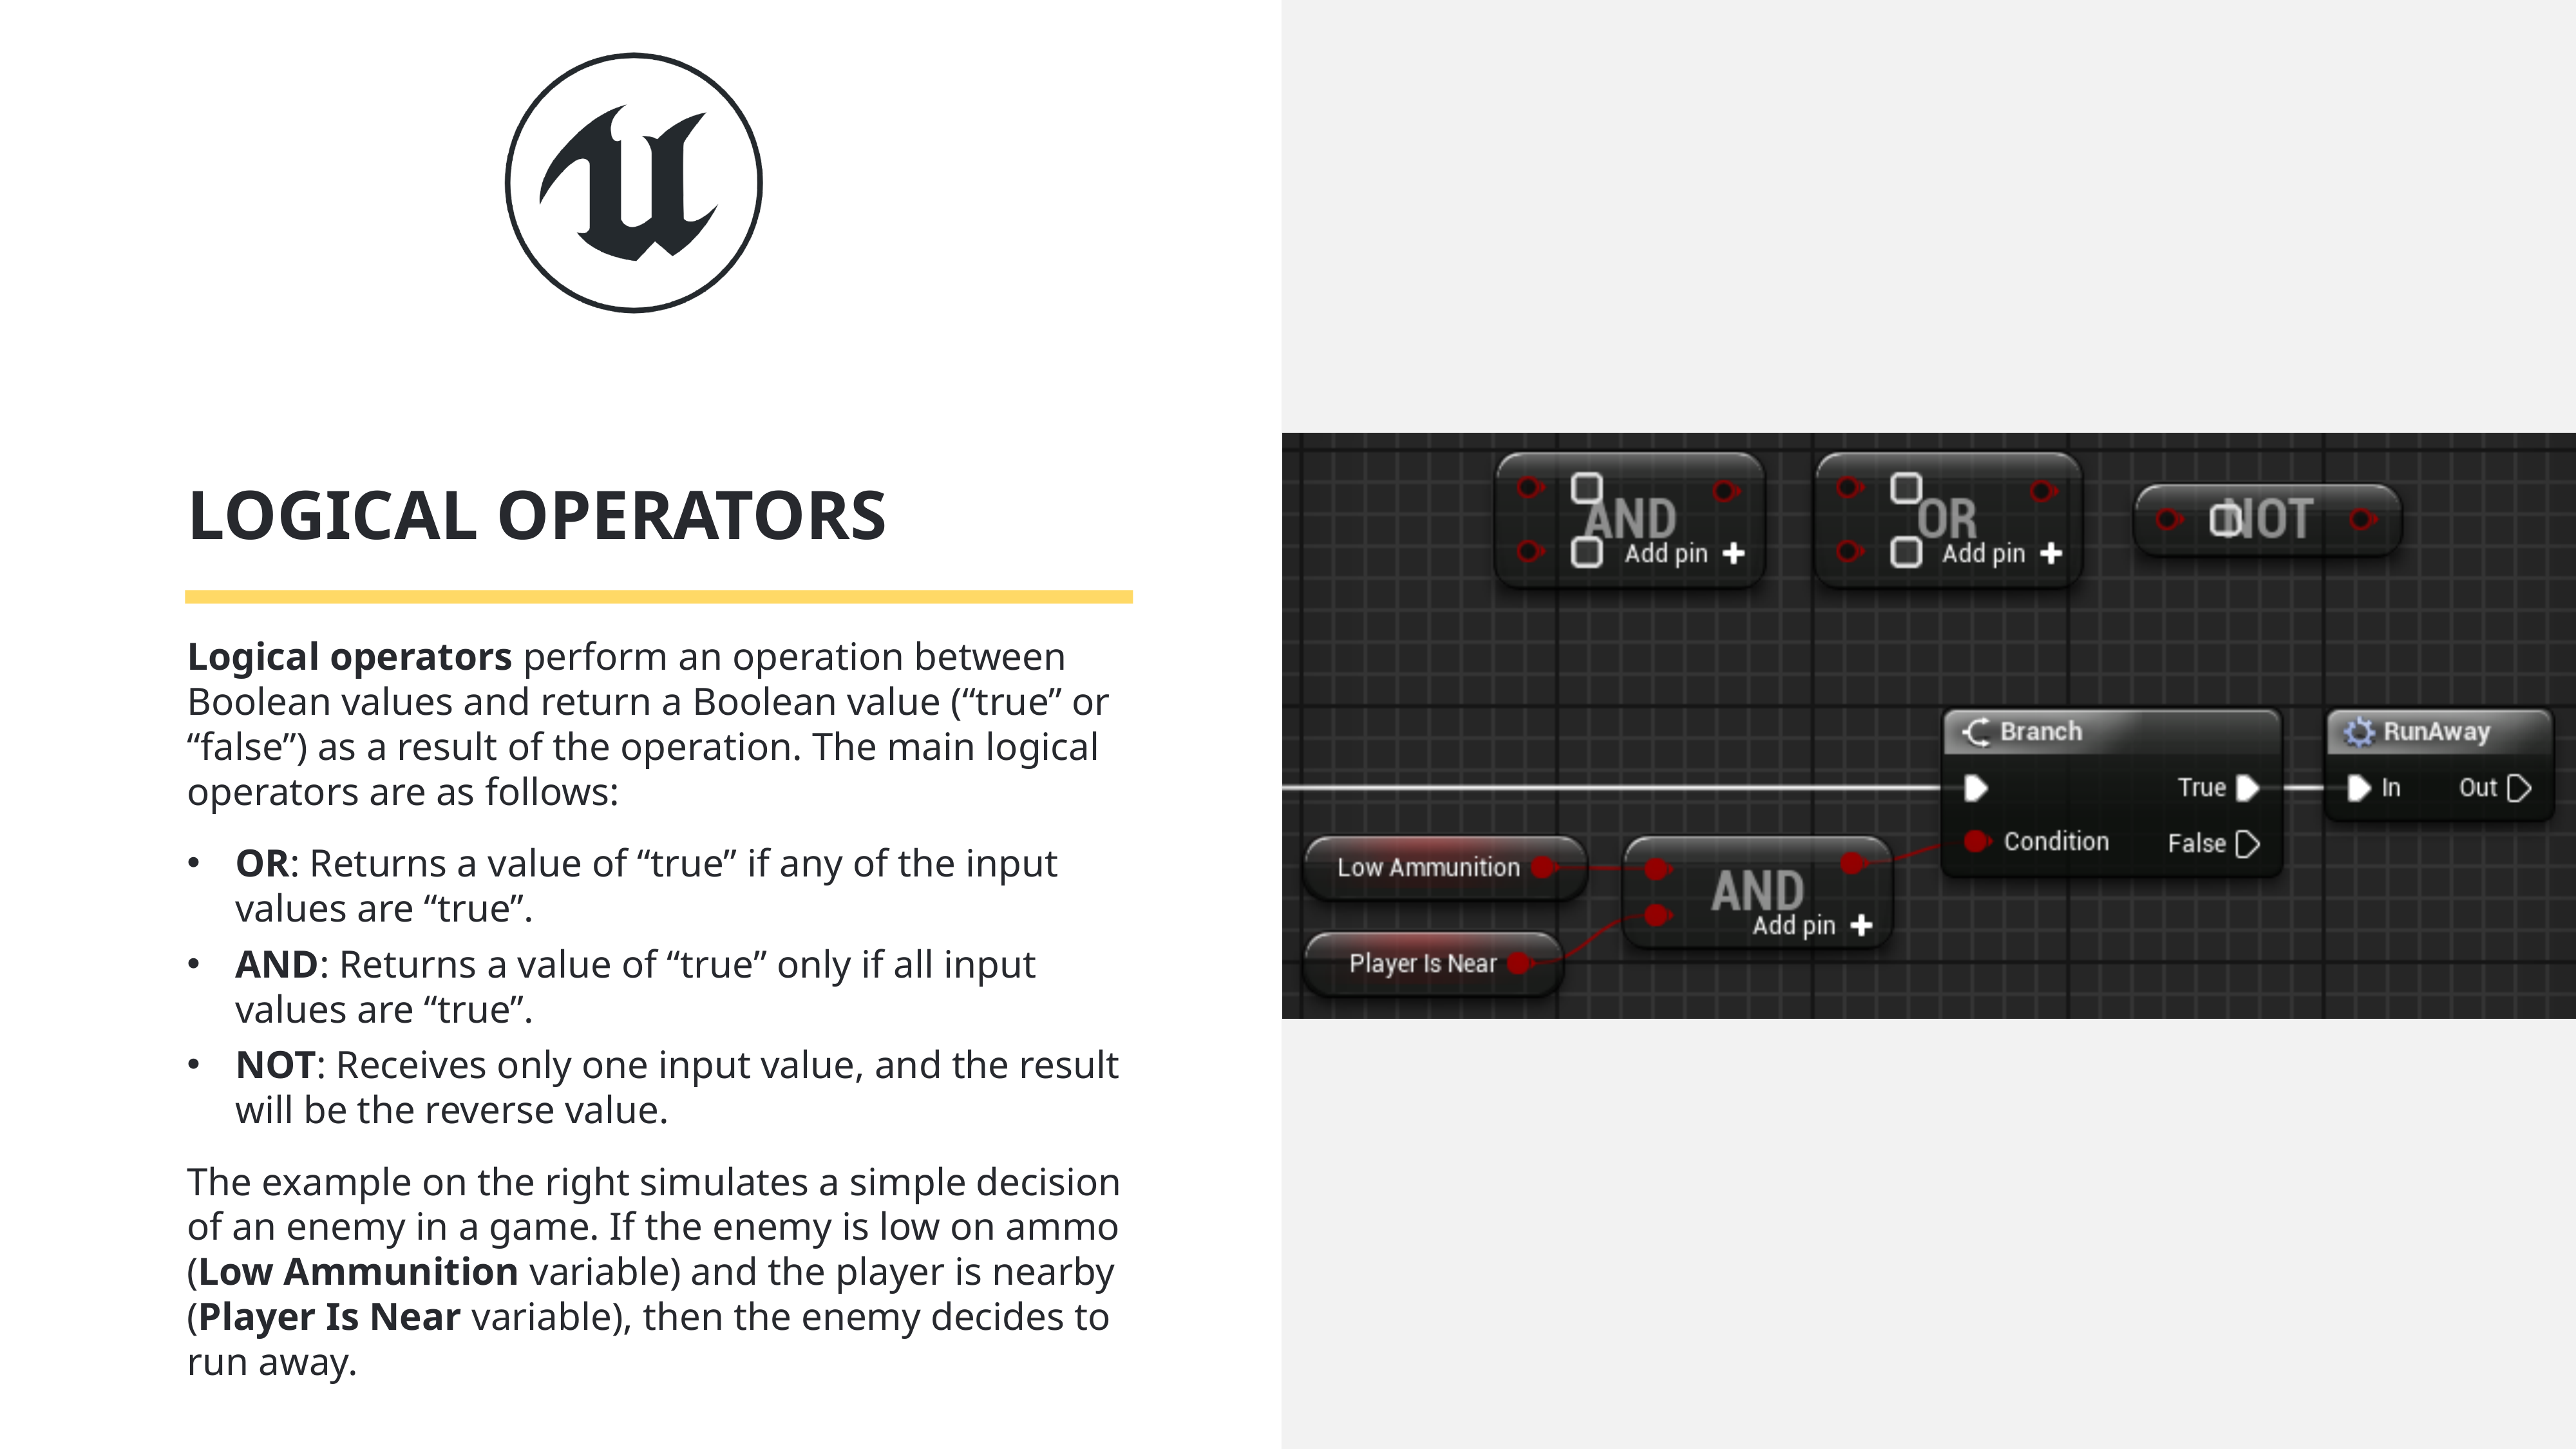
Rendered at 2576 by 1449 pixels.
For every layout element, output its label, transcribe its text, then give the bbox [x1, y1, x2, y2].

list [1282, 433, 2576, 1019]
list Logical operators perform an operation between Boolean values and return a Boolean value (“true” or “false”) as a result of the operation. The main logical operators are as follows: OR: Returns a value of “true” if any of the input values are “true”. AND: Returns a value of “true” only if all input values are “true”. NOT: Receives only one input value, and the result will be the reverse value. The example on the right simulates a simple decision of an enemy in a game. If the enemy is low on ammo (Low Ammunition variable) and the player is nearby (Player Is Near variable), then the enemy decides to run away. [177, 628, 1133, 1449]
picture [495, 43, 773, 97]
title LOGICAL OPERATORS [177, 97, 1133, 558]
